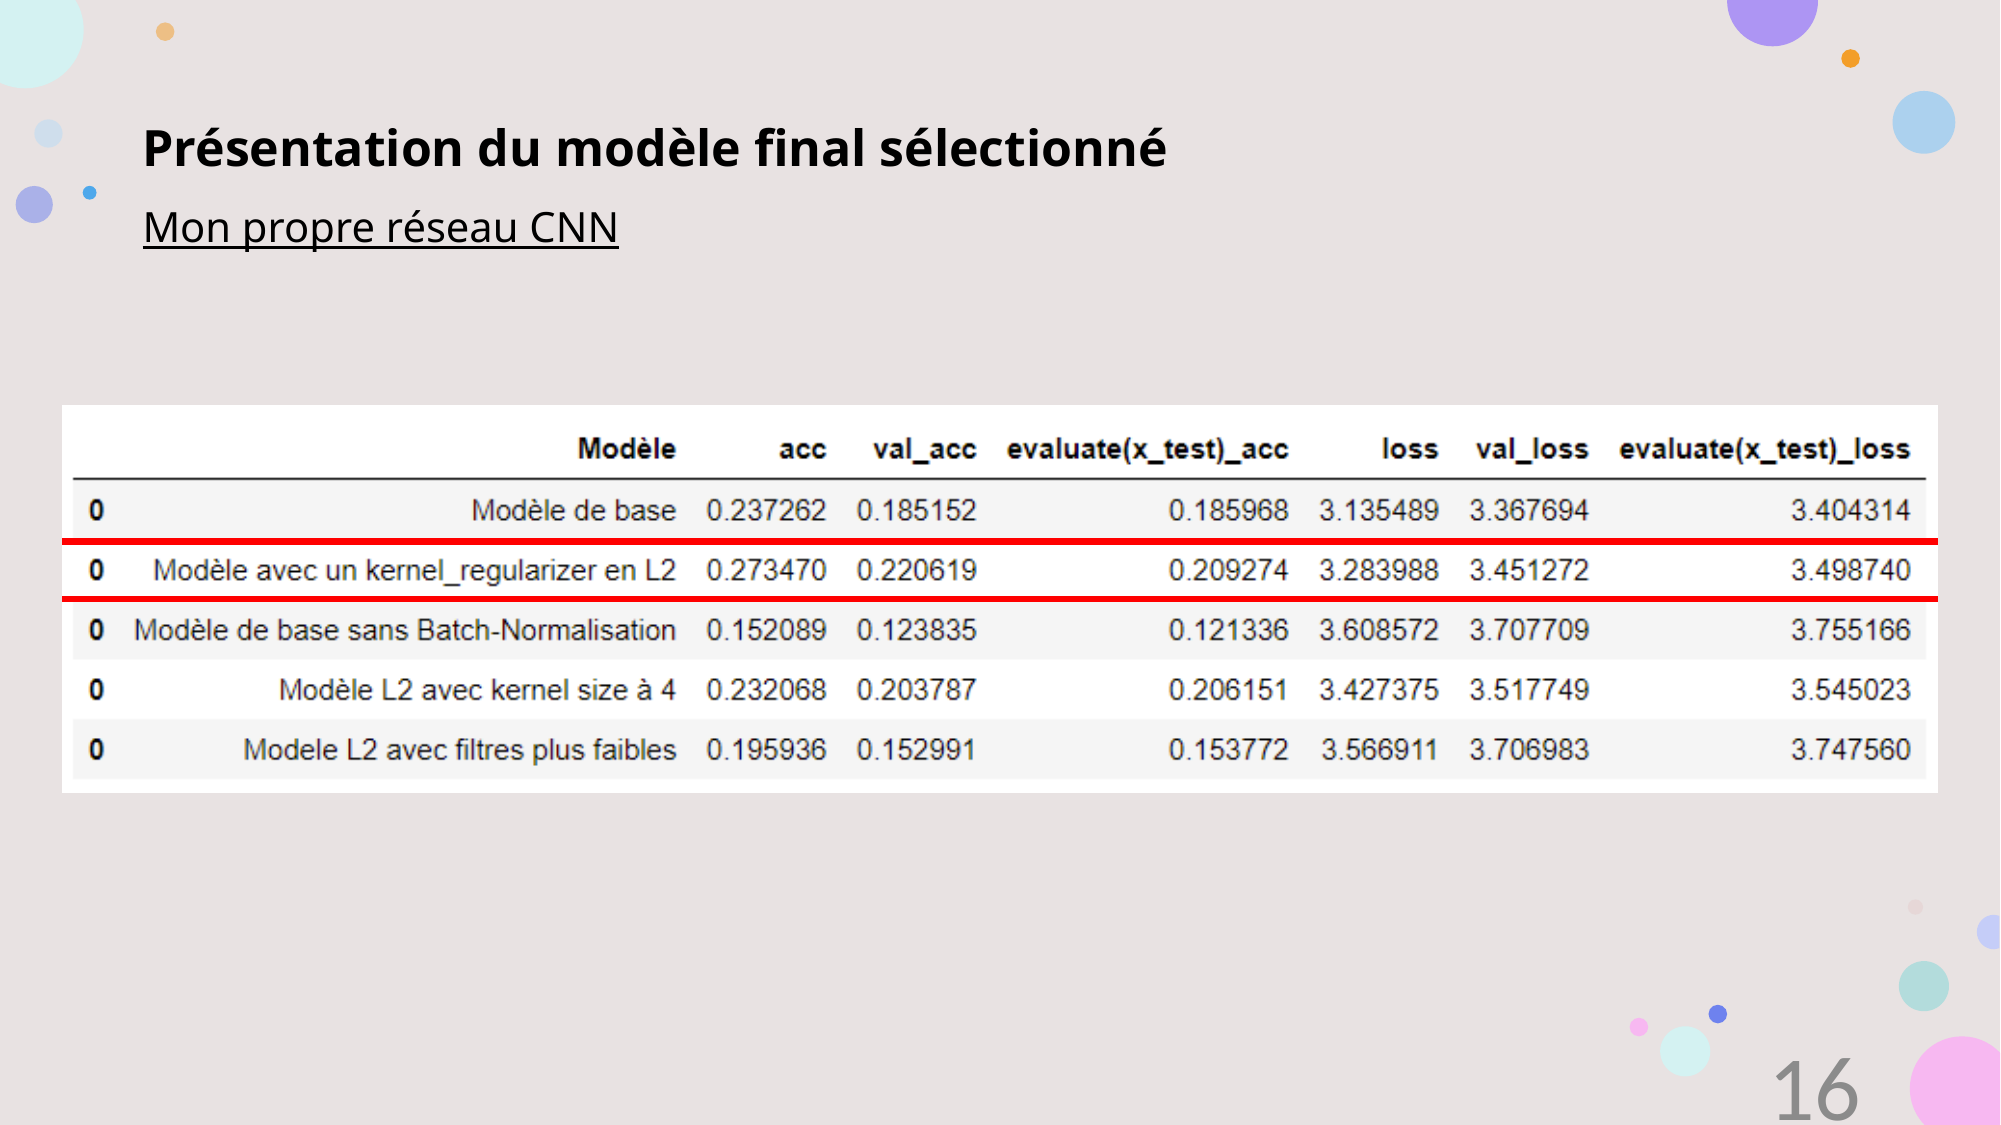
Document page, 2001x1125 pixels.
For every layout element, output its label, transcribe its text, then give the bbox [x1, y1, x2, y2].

slide_number 16 [1426, 1064, 1877, 1103]
picture [62, 600, 1938, 793]
picture [62, 405, 1938, 541]
title Présentation du modèle final sélectionné Mon propre réseau CNN [127, 59, 1877, 278]
picture [62, 542, 1938, 599]
